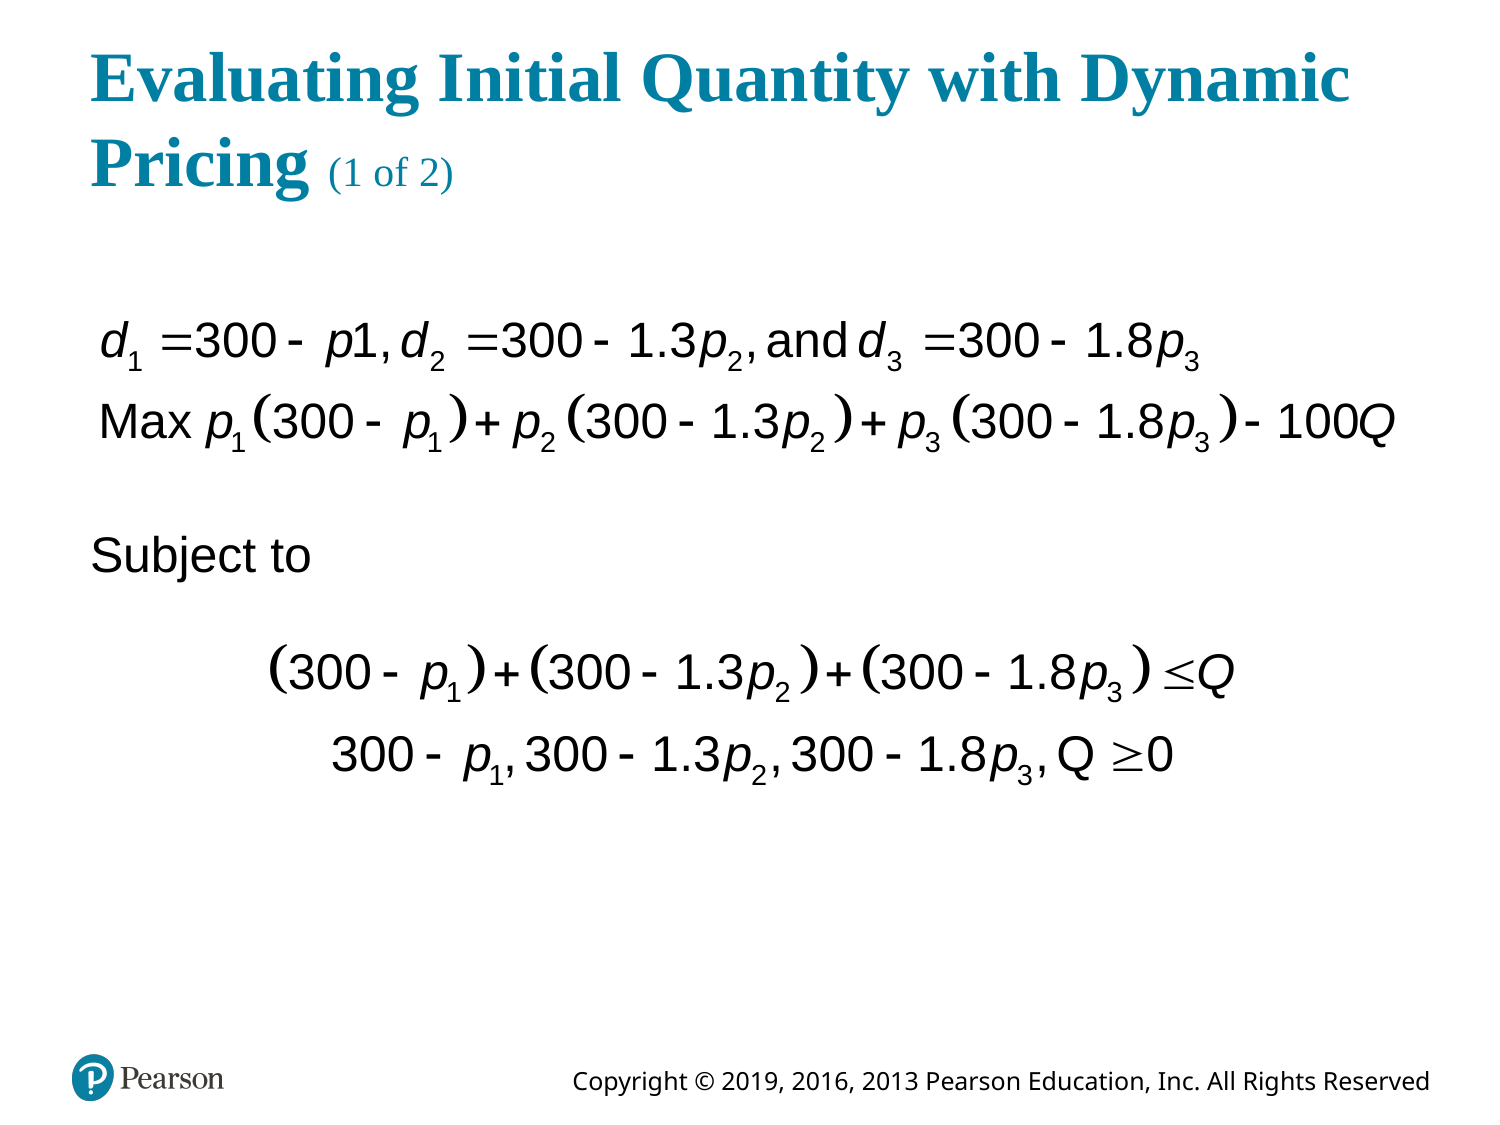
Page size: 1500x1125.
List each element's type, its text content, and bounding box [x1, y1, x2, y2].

list Subject to [75, 507, 331, 591]
title Evaluating Initial Quantity with Dynamic Pricing (1 of 2) [75, 0, 1425, 216]
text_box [262, 636, 1246, 796]
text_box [93, 308, 1407, 467]
picture [80, 1063, 106, 1088]
picture [72, 1054, 88, 1070]
picture [98, 1054, 224, 1101]
picture [72, 1087, 83, 1101]
